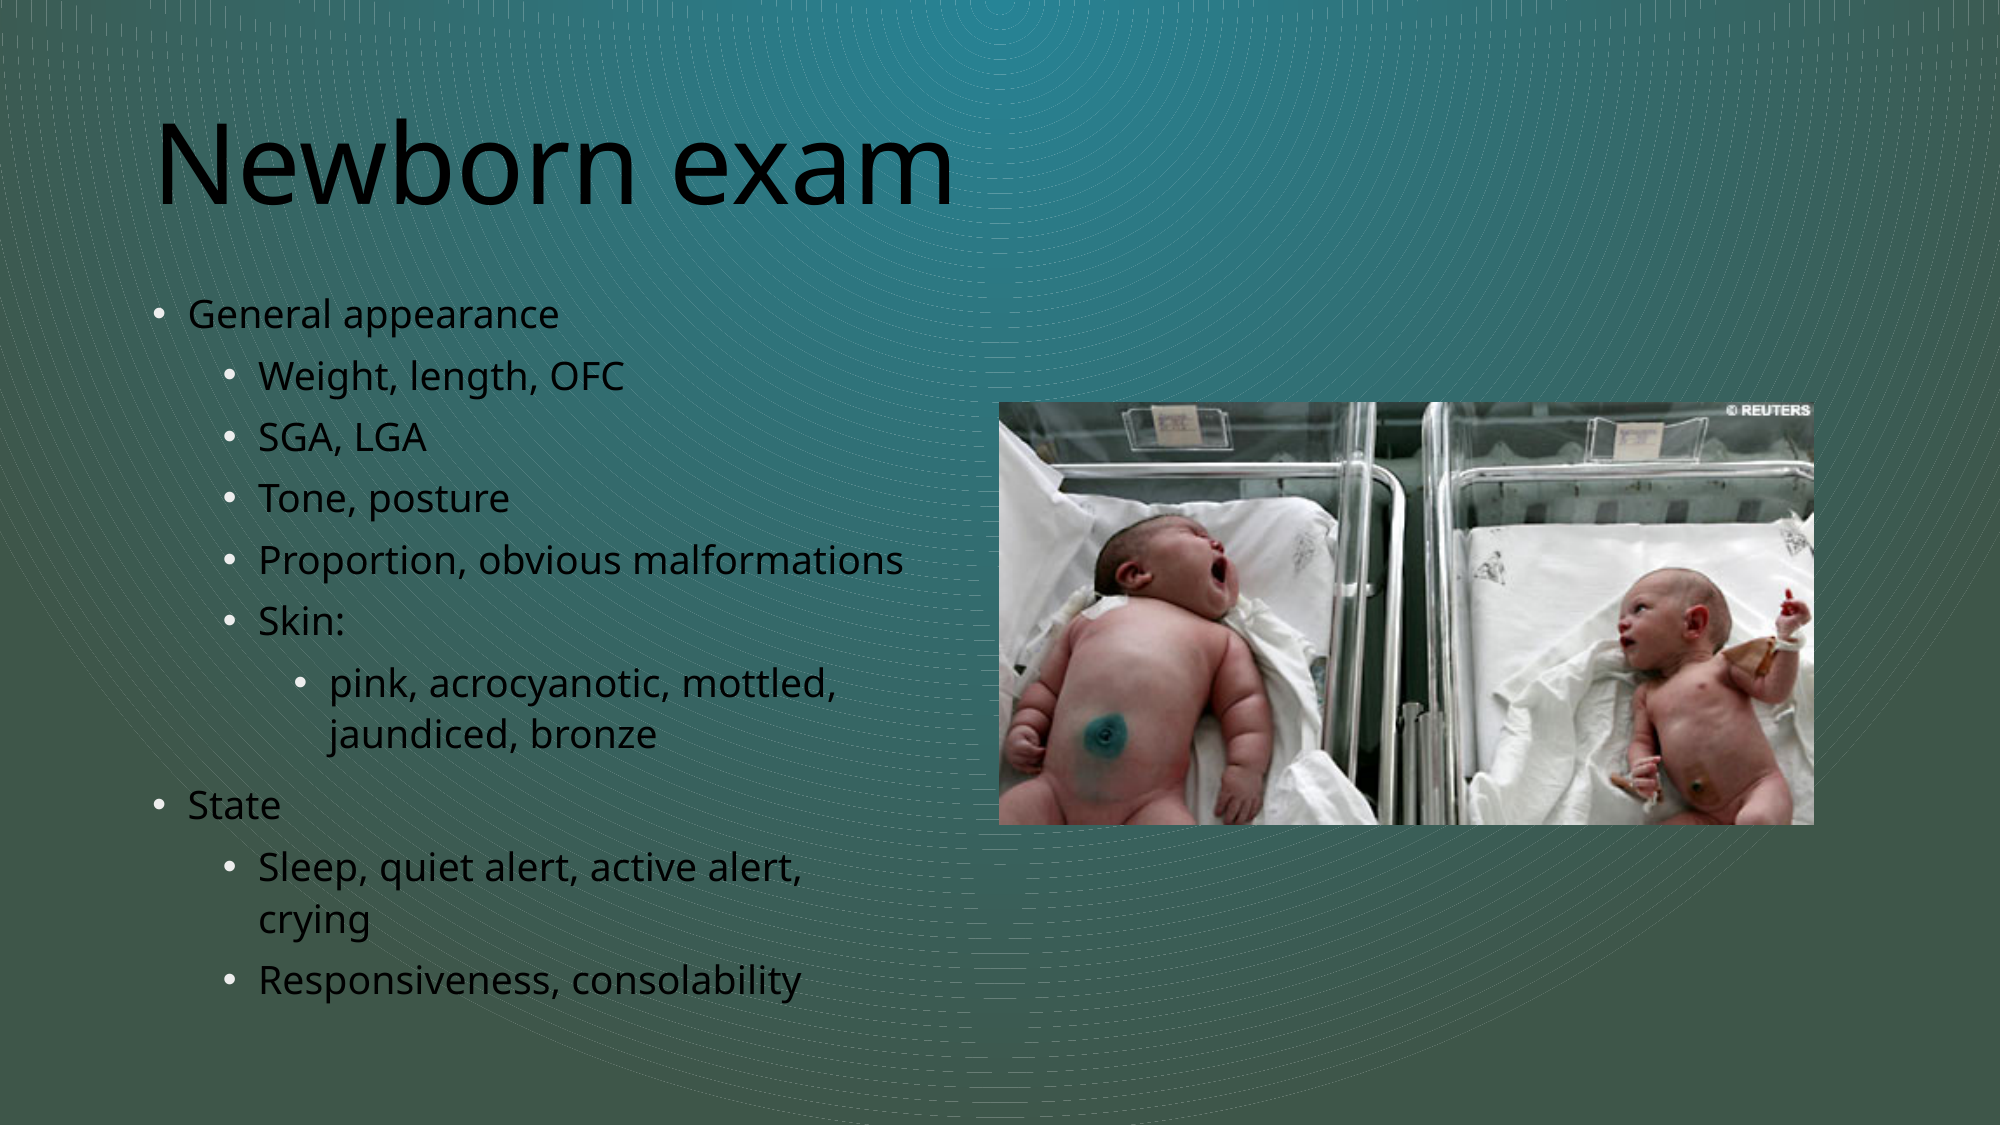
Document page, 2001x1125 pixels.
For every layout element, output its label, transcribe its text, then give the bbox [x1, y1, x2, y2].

title Newborn exam [137, 59, 1863, 278]
picture [999, 402, 1814, 825]
list General appearance Weight, length, OFC SGA, LGA Tone, posture Proportion, obvious malformations Skin: pink, acrocyanotic, mottled, jaundiced, bronze State Sleep, quiet alert, active alert, crying Responsiveness, consolability [137, 277, 921, 1026]
